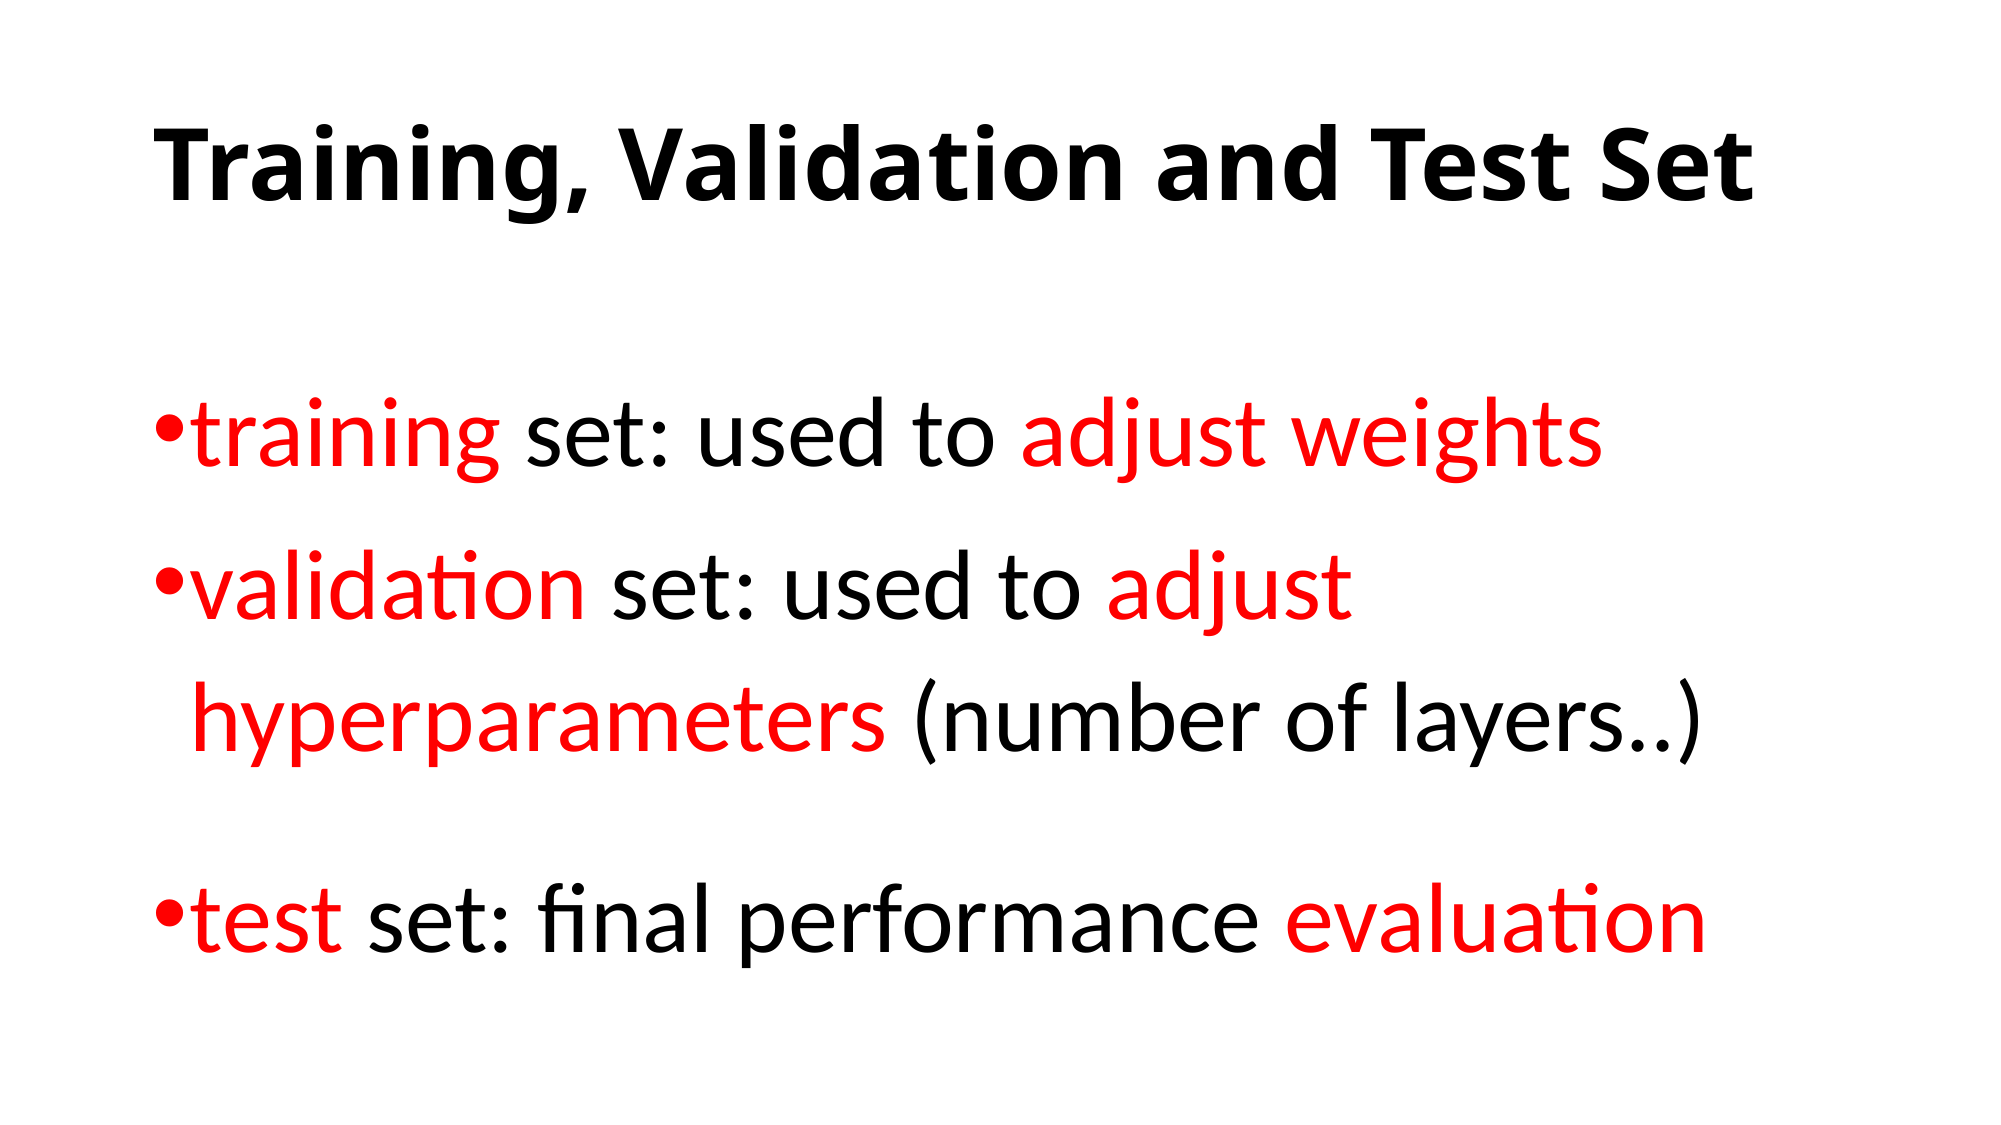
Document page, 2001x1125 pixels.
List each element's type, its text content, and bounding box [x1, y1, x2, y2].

list training set: used to adjust weights validation set: used to adjust hyperparameters (number of layers..) test set: final performance evaluation [137, 299, 1863, 1014]
title Training, Validation and Test Set [137, 59, 1863, 278]
